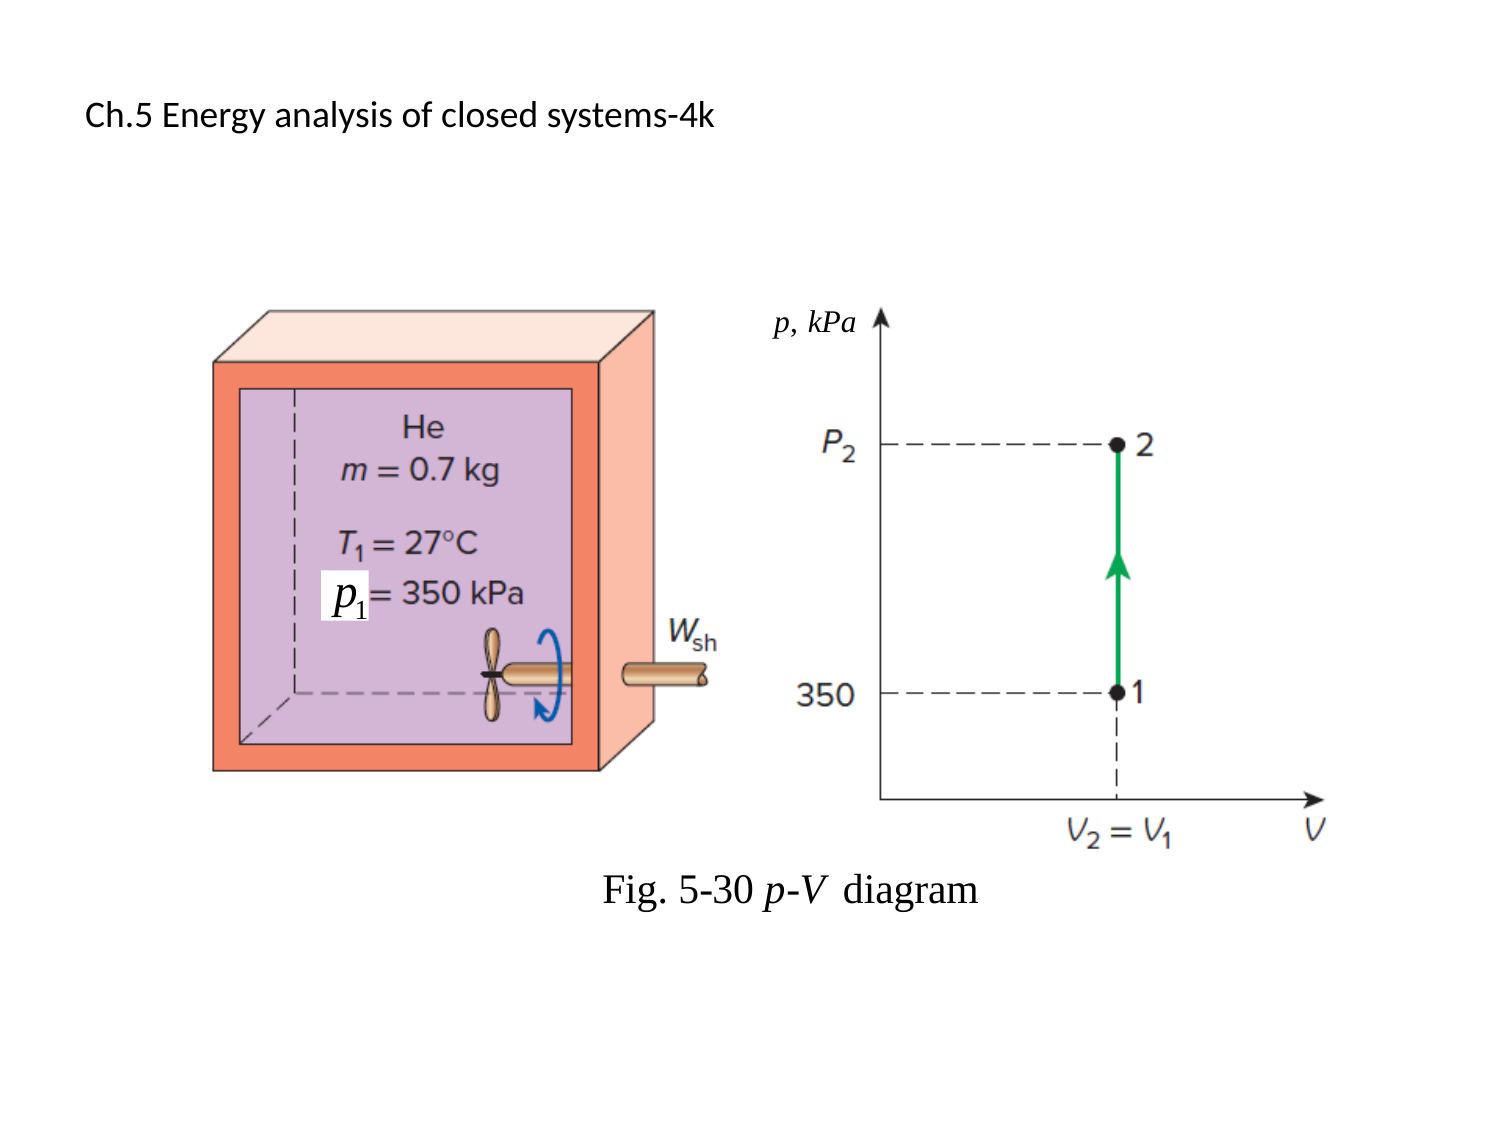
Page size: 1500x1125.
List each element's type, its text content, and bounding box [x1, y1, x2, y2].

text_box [596, 865, 985, 922]
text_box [197, 292, 1343, 860]
text_box Ch.5 Energy analysis of closed systems-4k [70, 82, 1158, 142]
